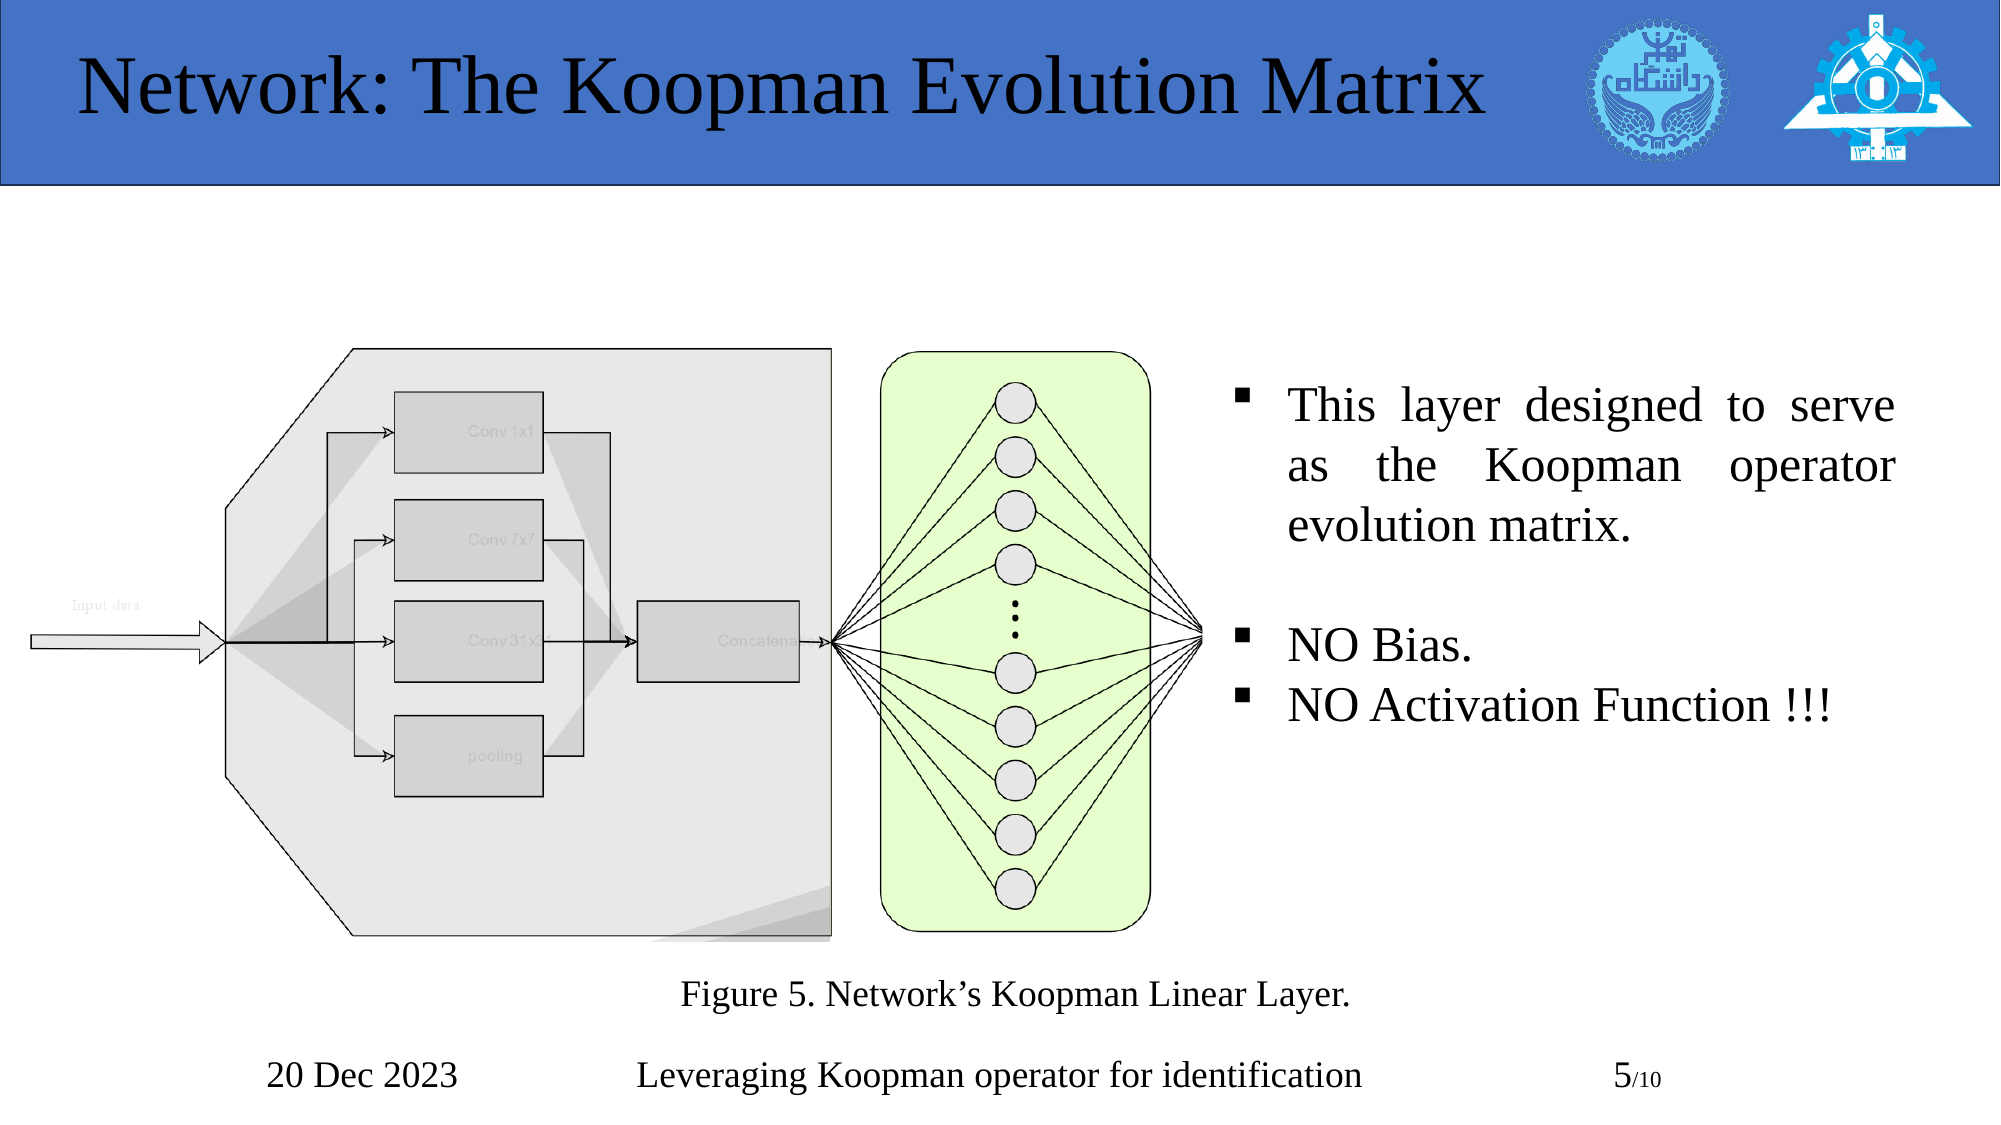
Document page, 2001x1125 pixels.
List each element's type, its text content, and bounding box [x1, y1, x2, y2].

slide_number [137, 1042, 588, 1103]
text_box [0, 0, 2000, 186]
picture [0, 342, 1203, 942]
footer Leveraging Koopman operator for identification [611, 1042, 1389, 1103]
text_box Figure 5. Network’s Koopman Linear Layer. [519, 961, 1514, 1022]
picture [1780, 12, 1975, 163]
text_box This layer designed to serve as the Koopman operator evolution matrix. NO Bias. NO Activation Function !!! [1216, 364, 1911, 859]
slide_number 5/10 [1412, 1042, 1863, 1103]
text_box Network: The Koopman Evolution Matrix [63, 22, 1578, 138]
picture [1578, 12, 1738, 163]
